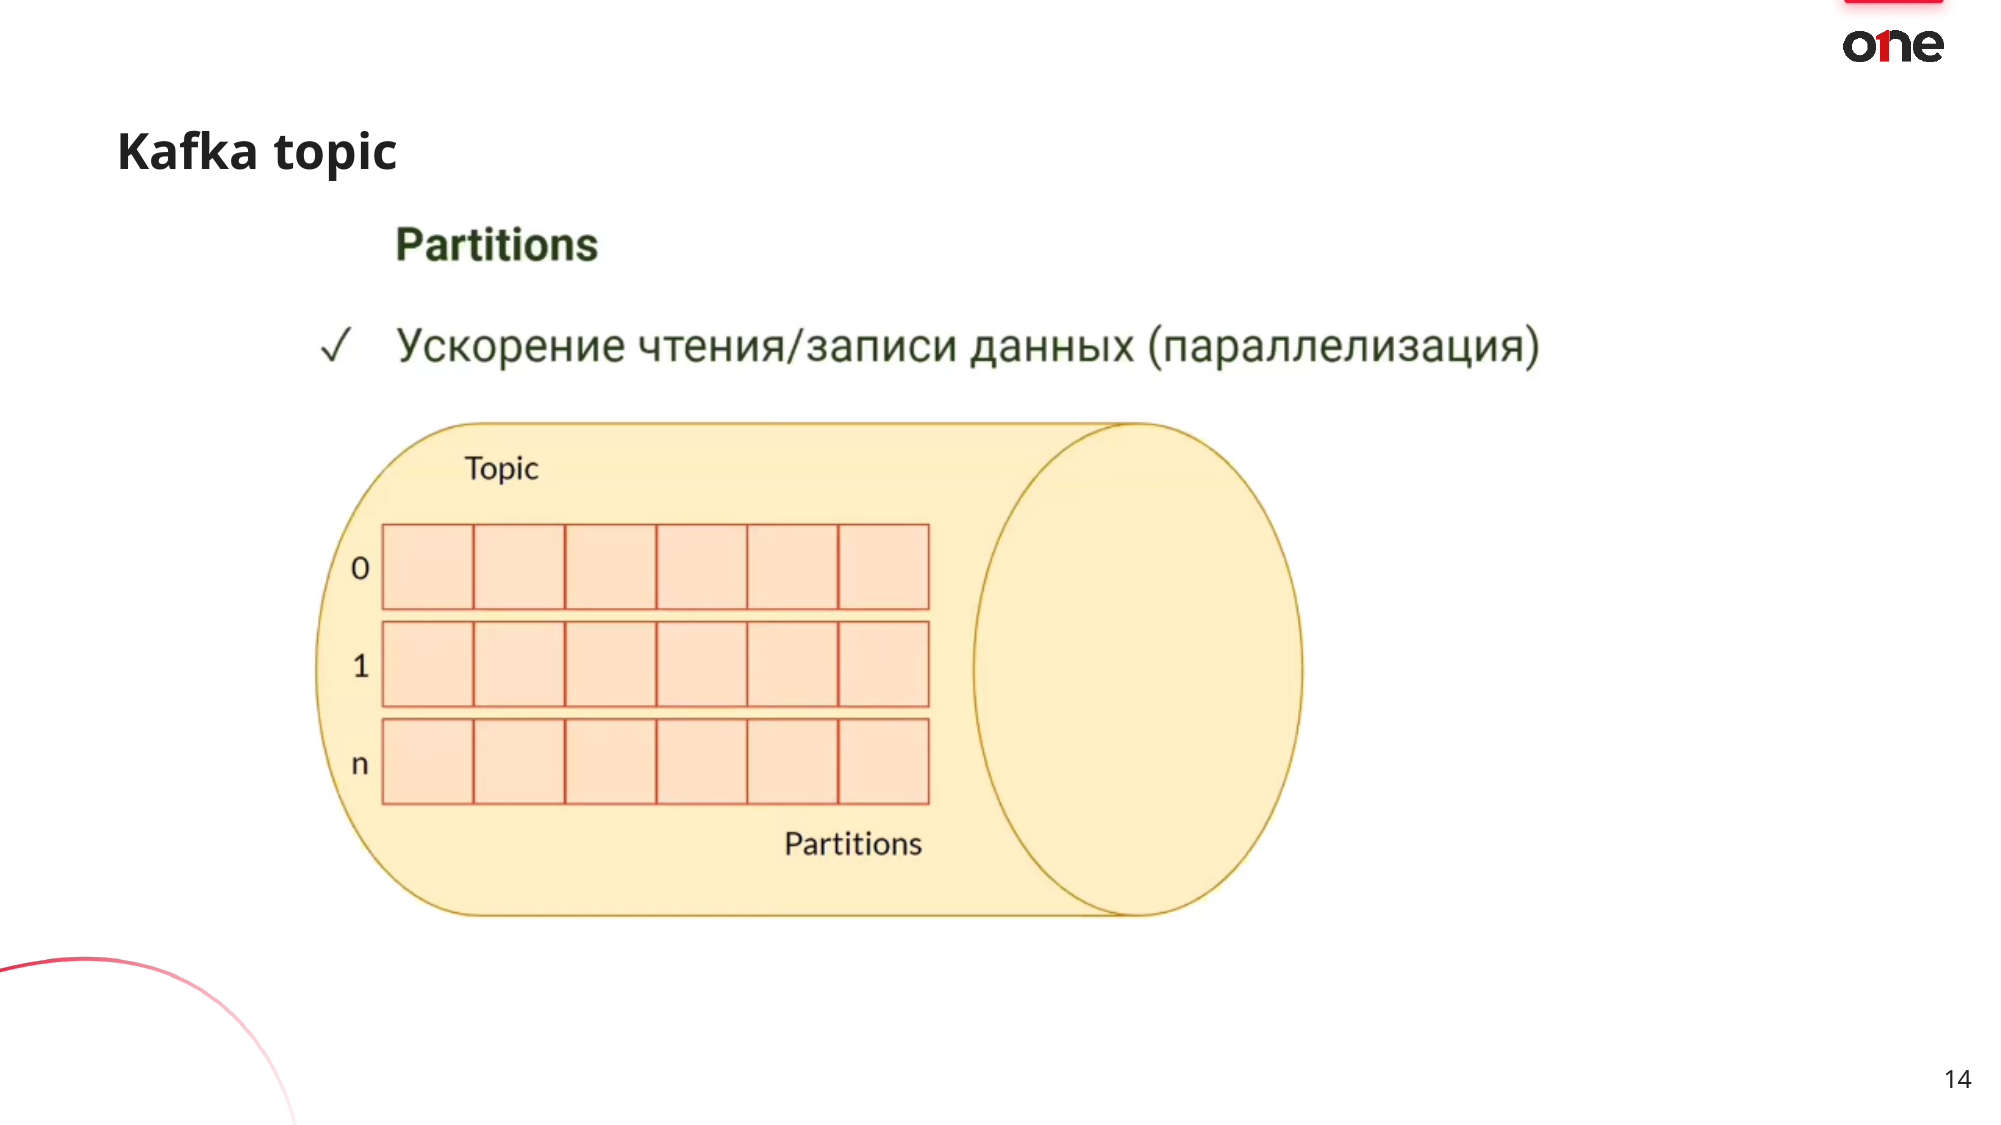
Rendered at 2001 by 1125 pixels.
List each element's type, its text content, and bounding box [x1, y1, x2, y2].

picture [0, 943, 331, 1125]
slide_number 14 [1857, 1047, 1987, 1114]
title Kafka topic [101, 119, 1677, 184]
picture [1825, 0, 1961, 22]
picture [278, 219, 1569, 934]
picture [1843, 30, 1944, 62]
